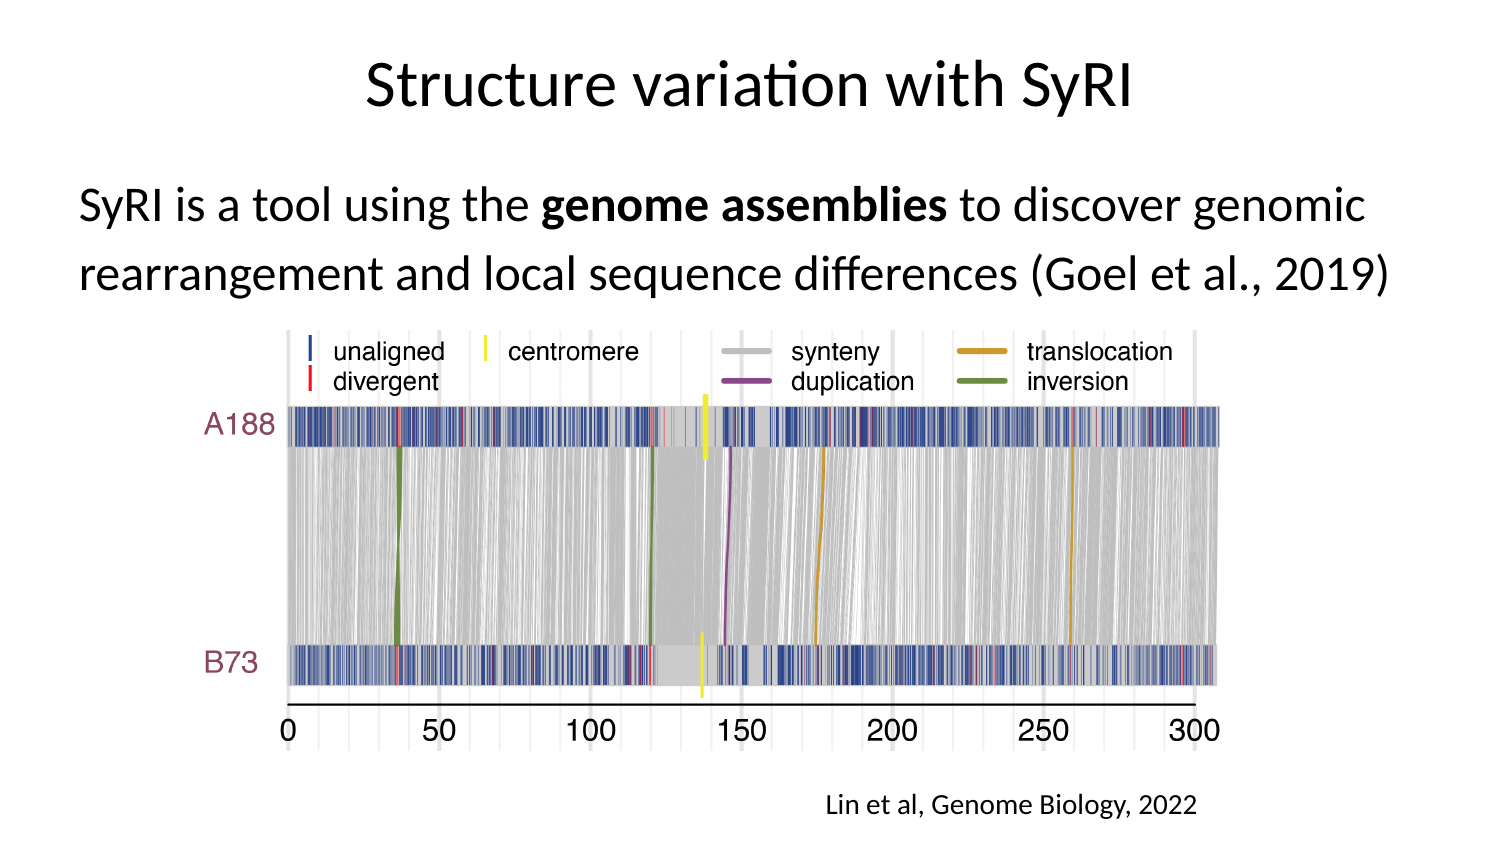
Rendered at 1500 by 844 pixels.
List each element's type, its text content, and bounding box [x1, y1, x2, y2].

title Structure variation with SyRI [51, 25, 1449, 115]
picture [199, 330, 1234, 751]
text_box Lin et al, Genome Biology, 2022 [810, 778, 1213, 828]
list SyRI is a tool using the genome assemblies to discover genomic rearrangement and local sequence differences (Goel et al., 2019) [51, 147, 1449, 304]
